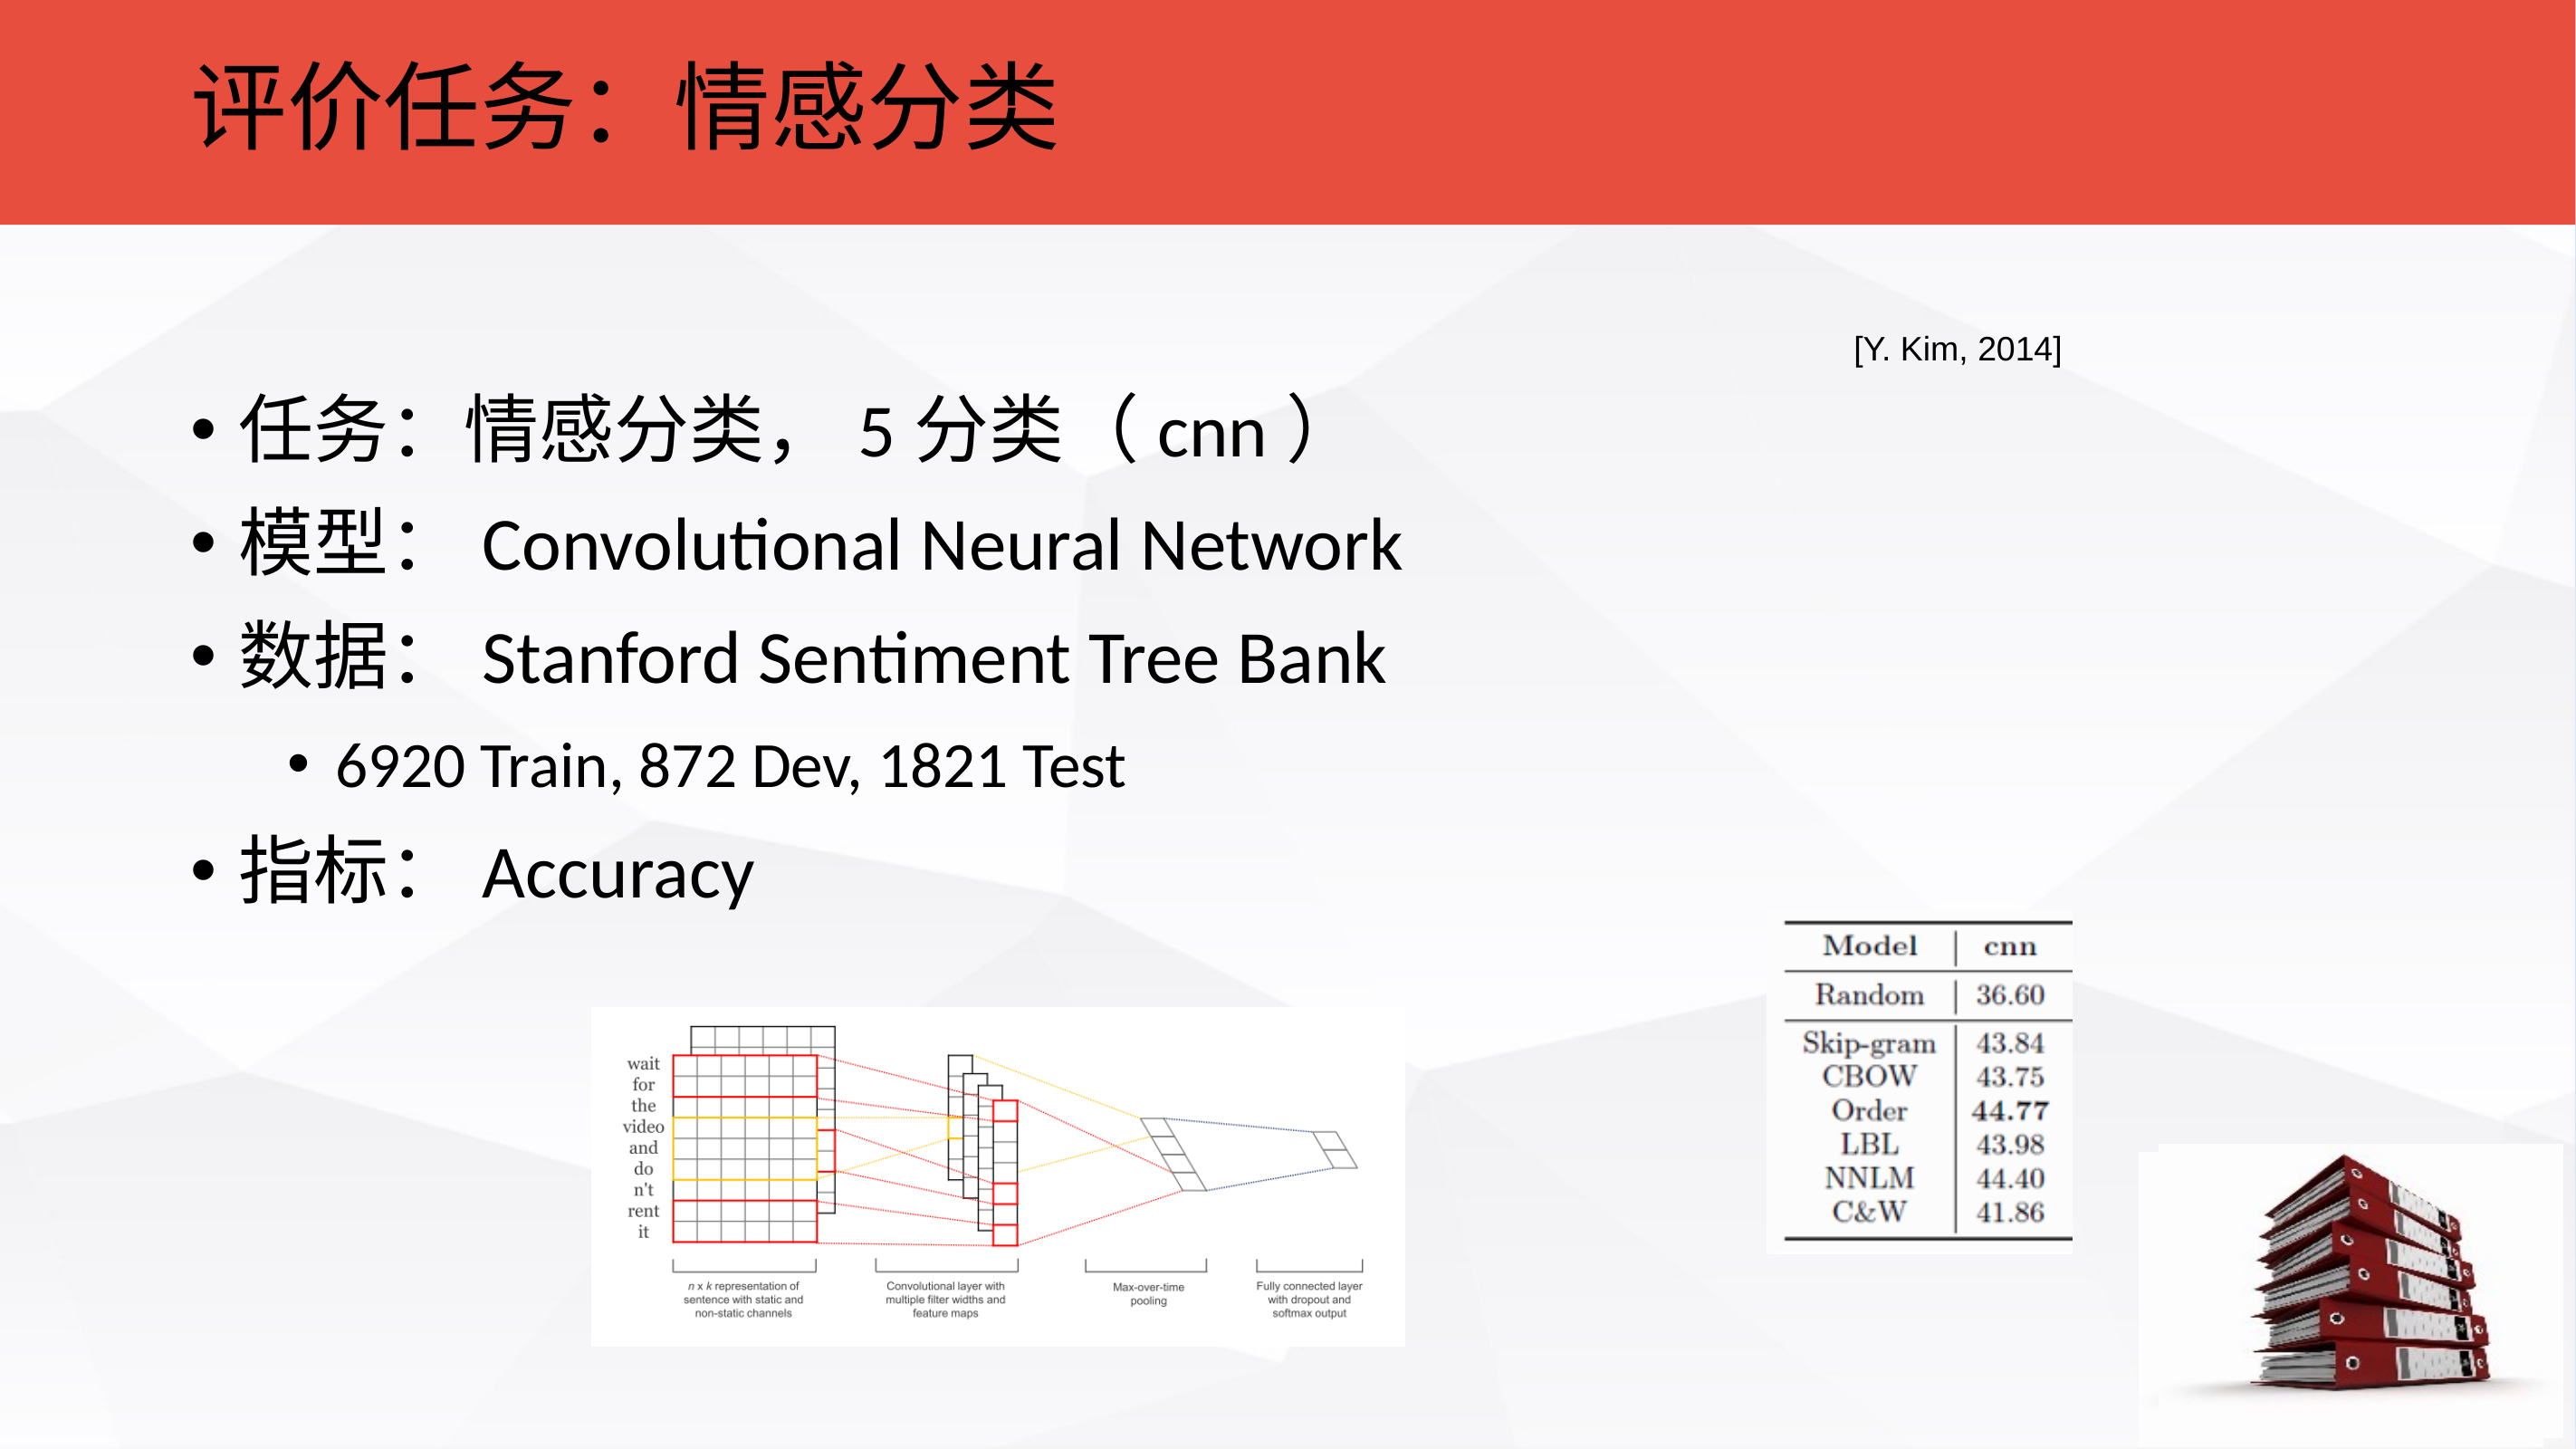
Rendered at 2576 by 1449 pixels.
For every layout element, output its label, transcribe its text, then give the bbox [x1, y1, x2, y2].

list 任务：情感分类，5分类（cnn） 模型：Convolutional Neural Network 数据：Stanford Sentiment Tree Bank 6920 Train, 872 Dev, 1821 Test 指标：Accuracy [177, 385, 2399, 1306]
text_box [Y. Kim, 2014] [1846, 320, 2169, 375]
title 评价任务：情感分类 [177, 18, 2399, 205]
picture [0, 226, 2576, 1449]
